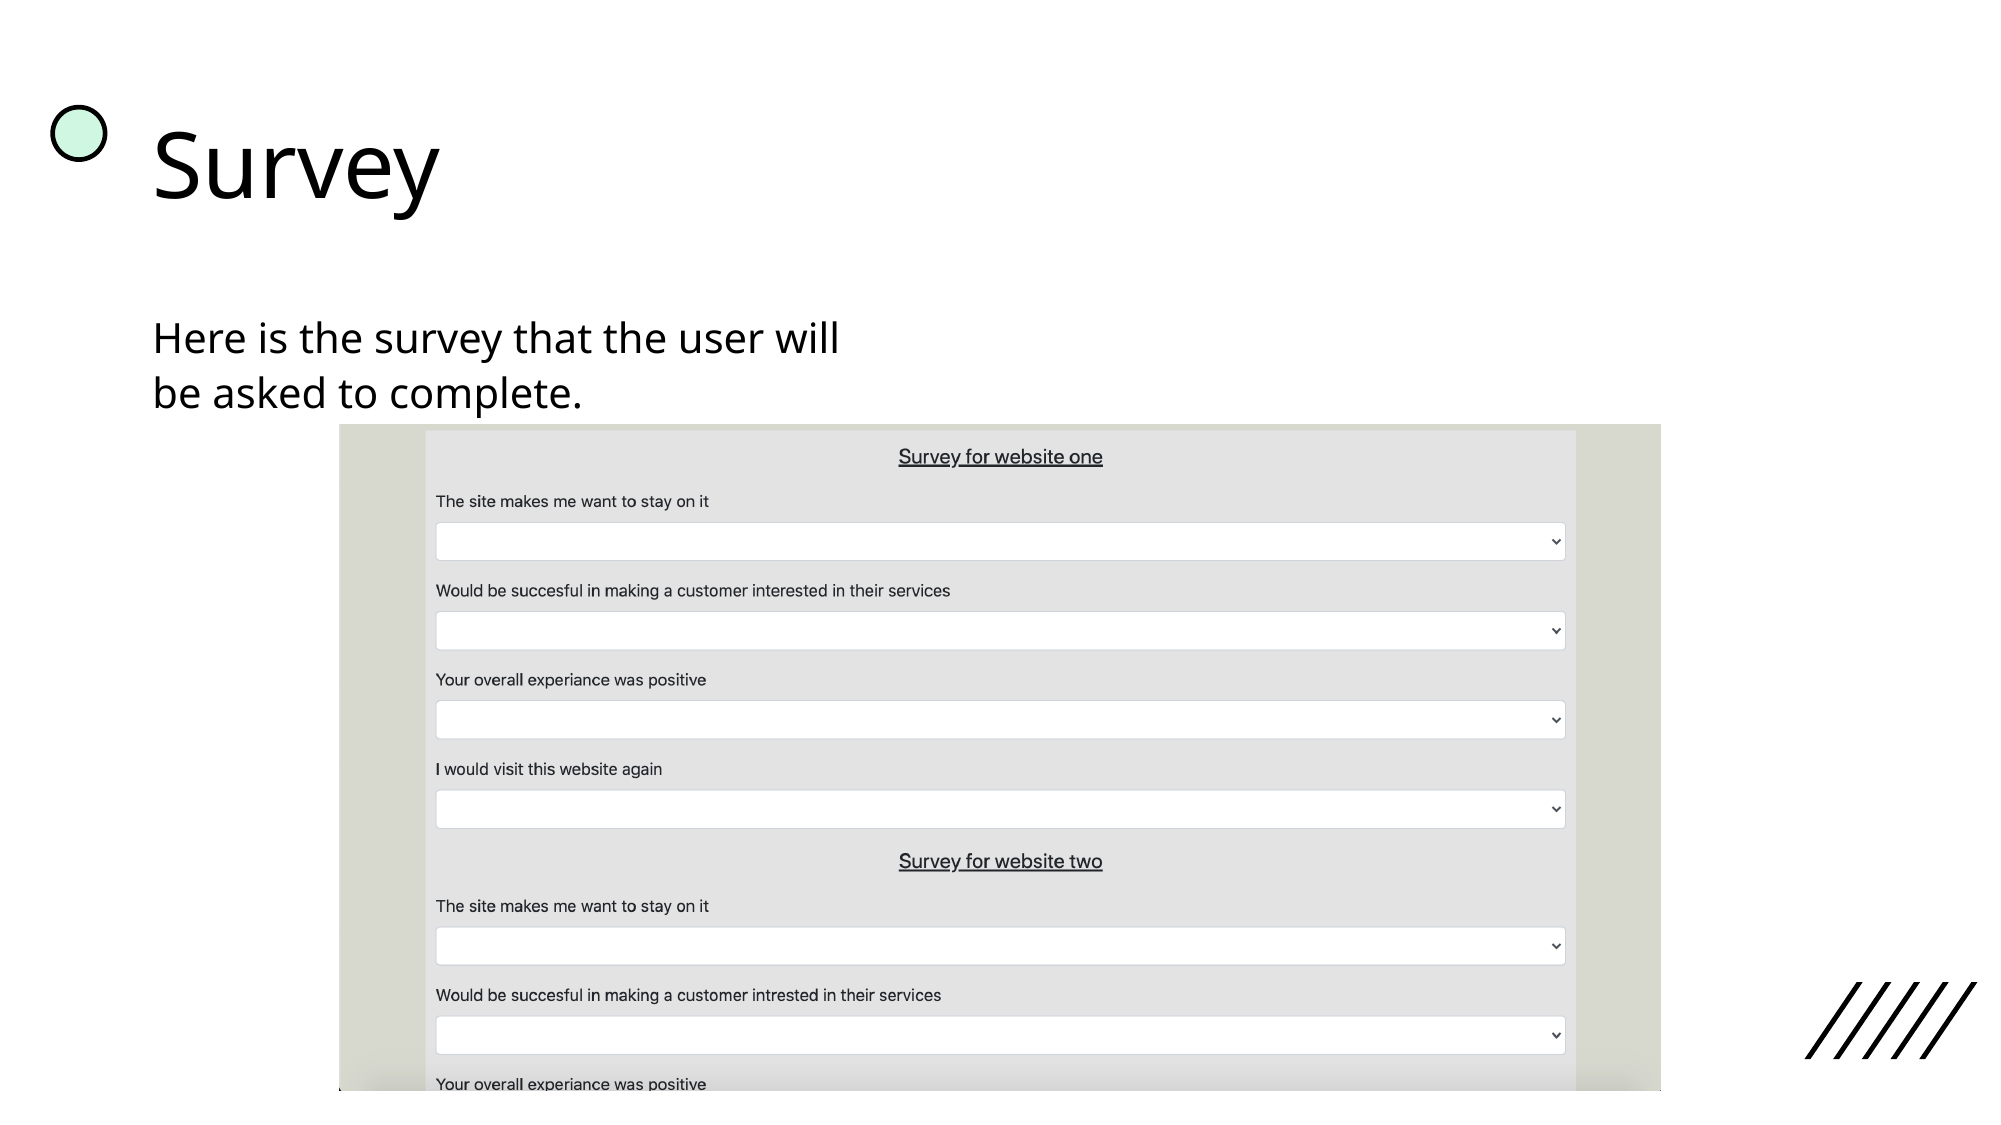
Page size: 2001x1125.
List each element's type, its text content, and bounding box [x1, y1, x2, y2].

list Here is the survey that the user will be asked to complete. [137, 299, 868, 469]
picture [339, 424, 1661, 1091]
title Survey [137, 59, 1863, 278]
